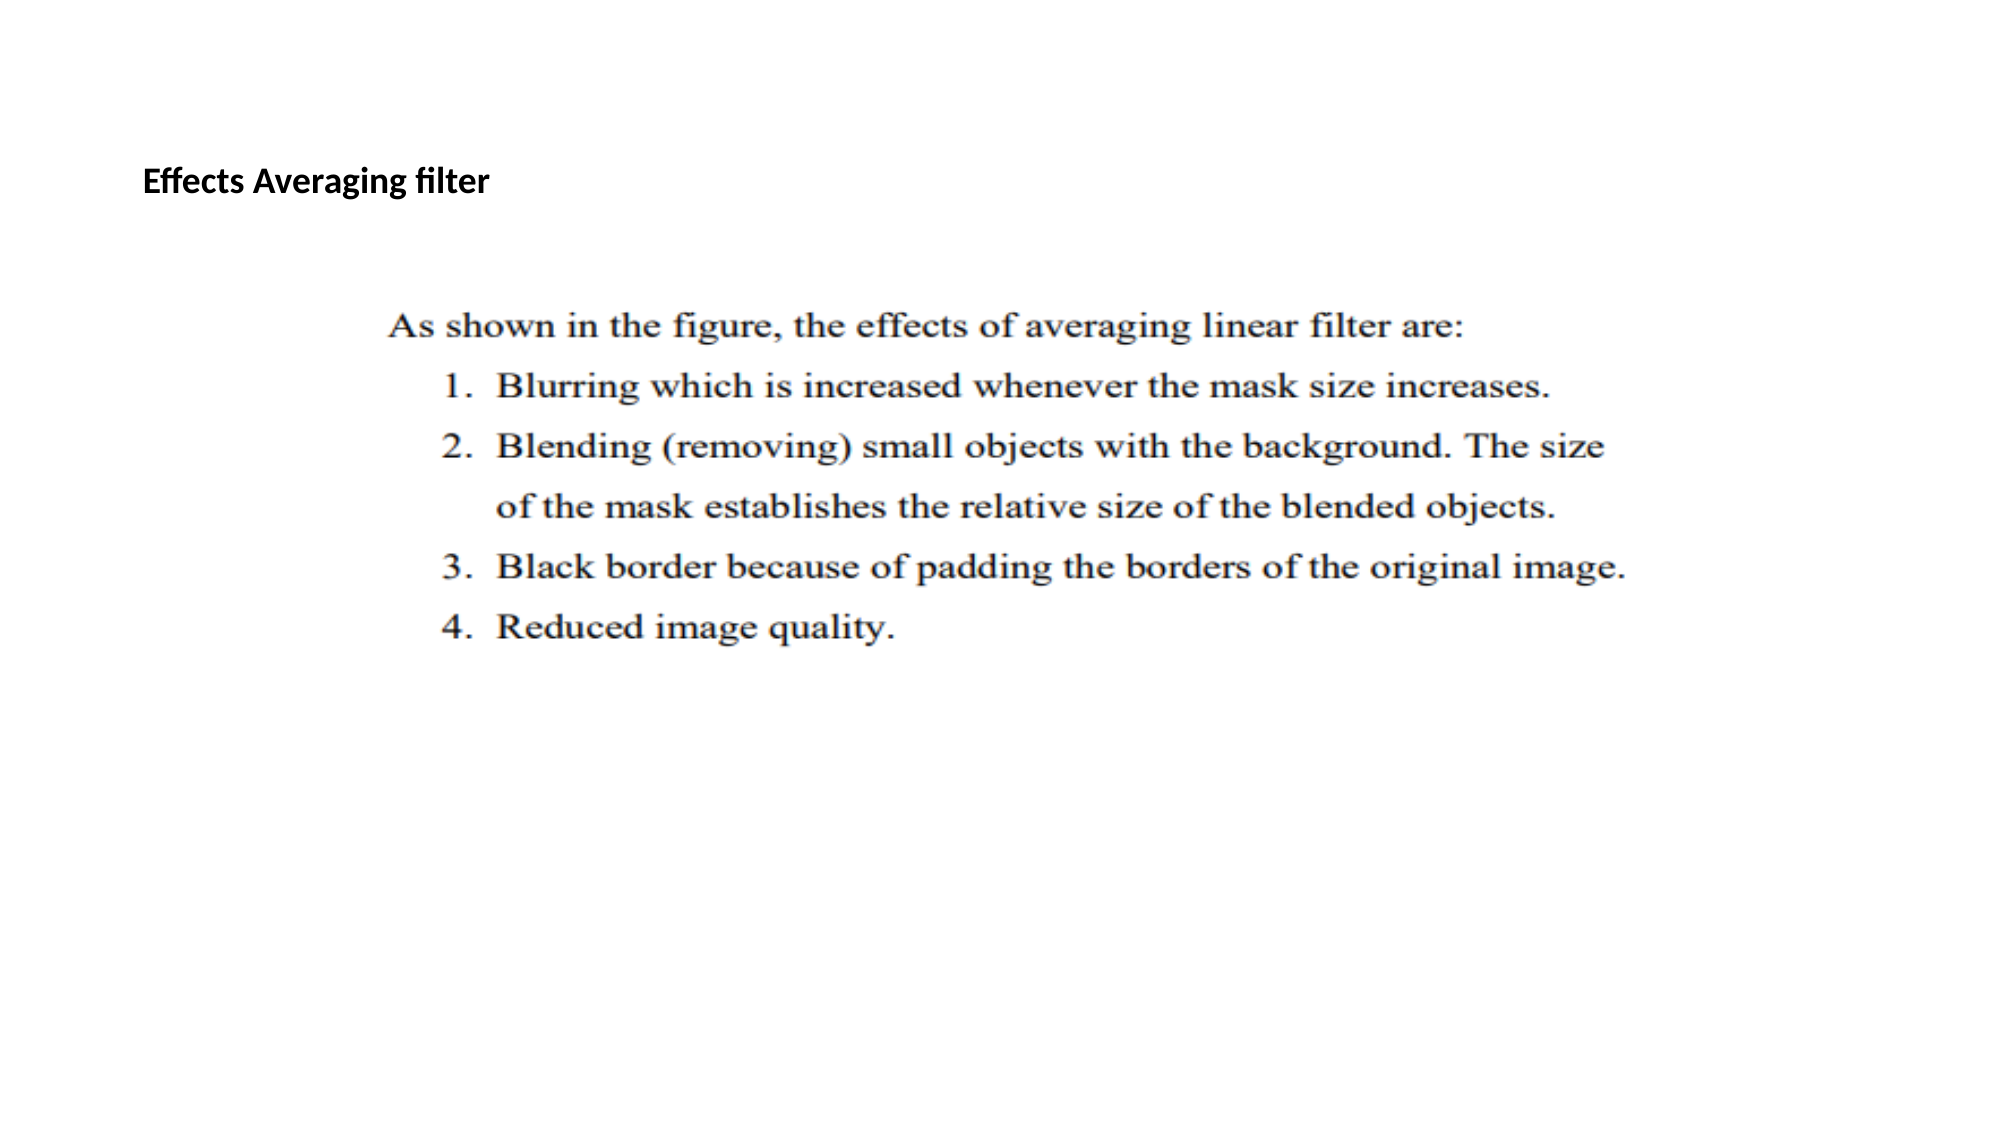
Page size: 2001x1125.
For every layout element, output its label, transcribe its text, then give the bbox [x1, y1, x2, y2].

text_box Effects Averaging filter [128, 148, 506, 209]
picture [356, 295, 1643, 670]
